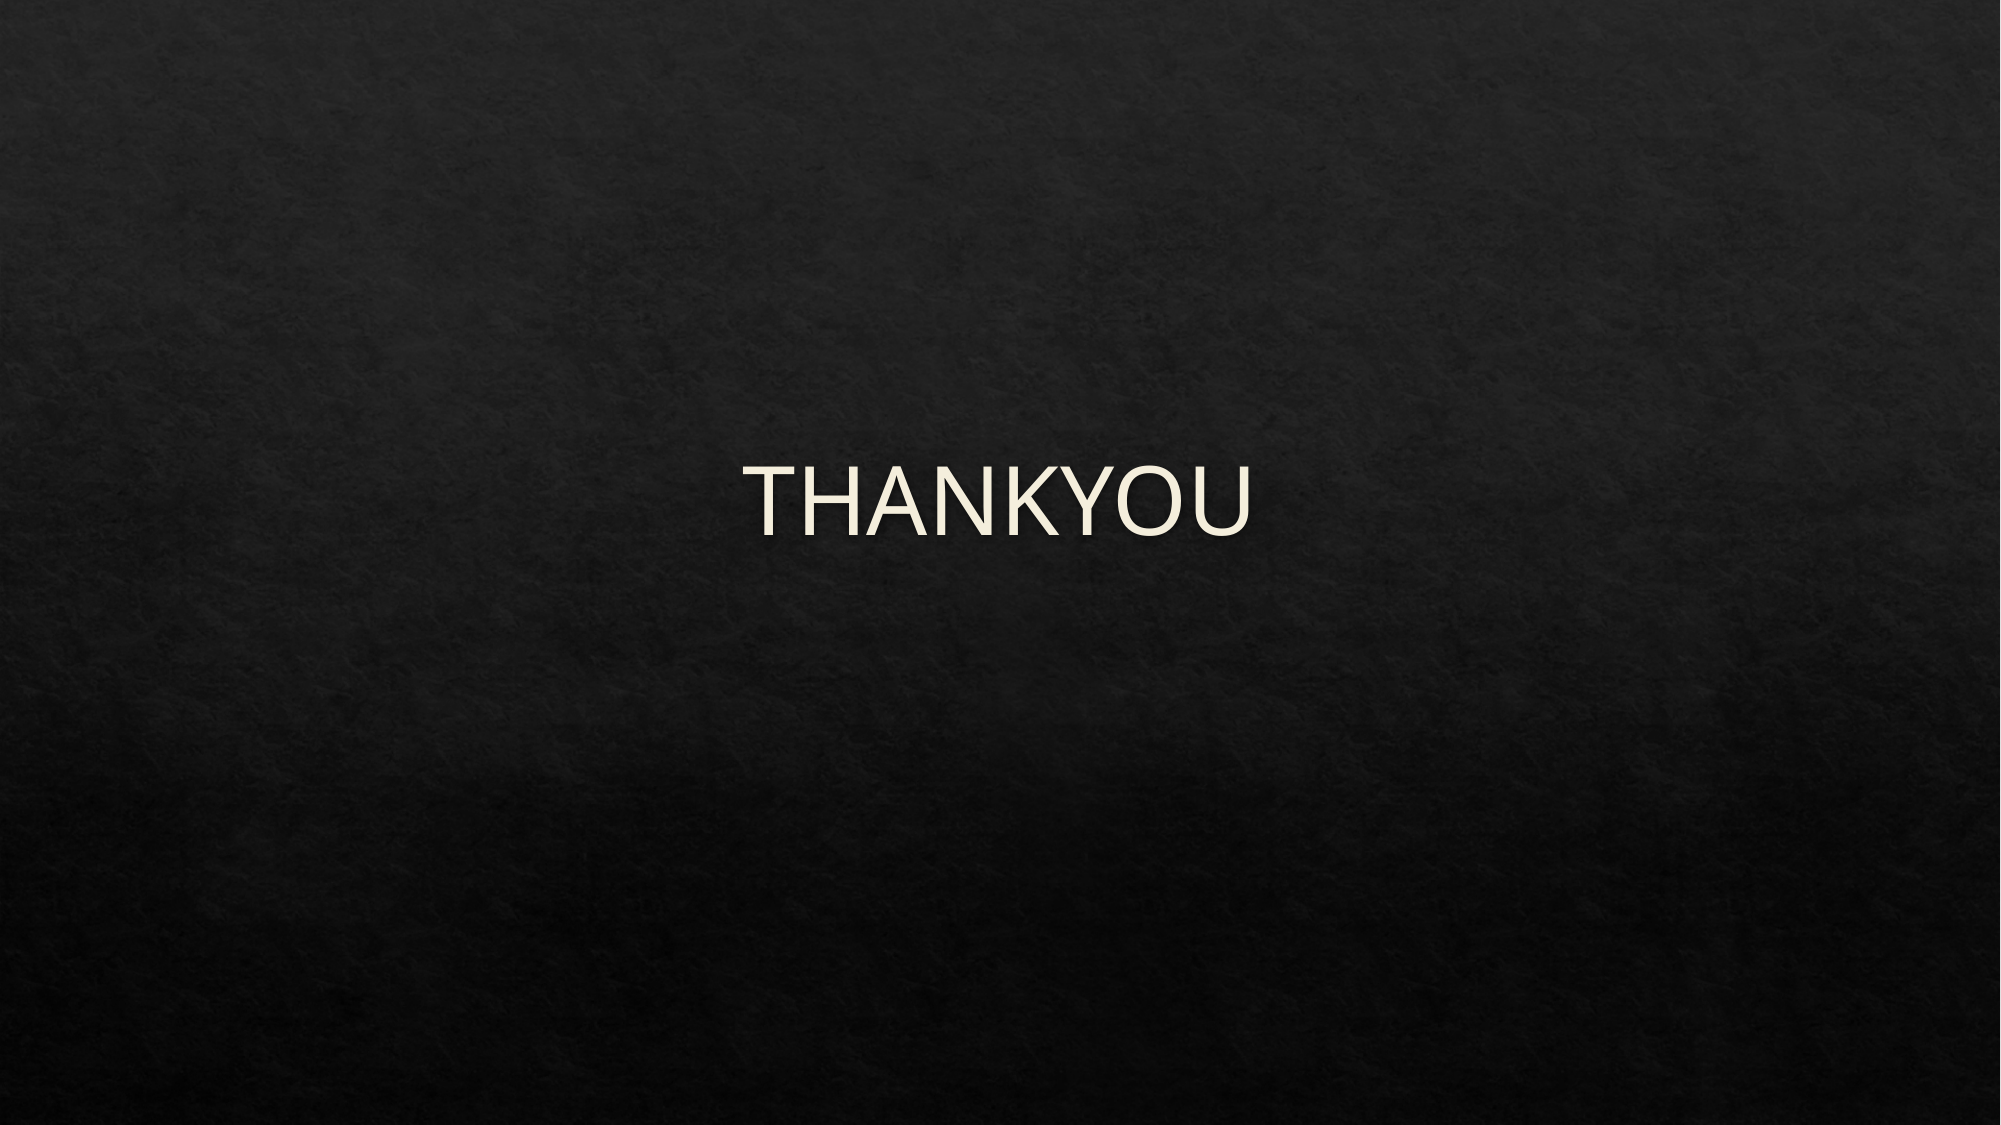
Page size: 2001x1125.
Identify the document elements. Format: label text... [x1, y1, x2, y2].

title THANKYOU [150, 401, 1850, 608]
